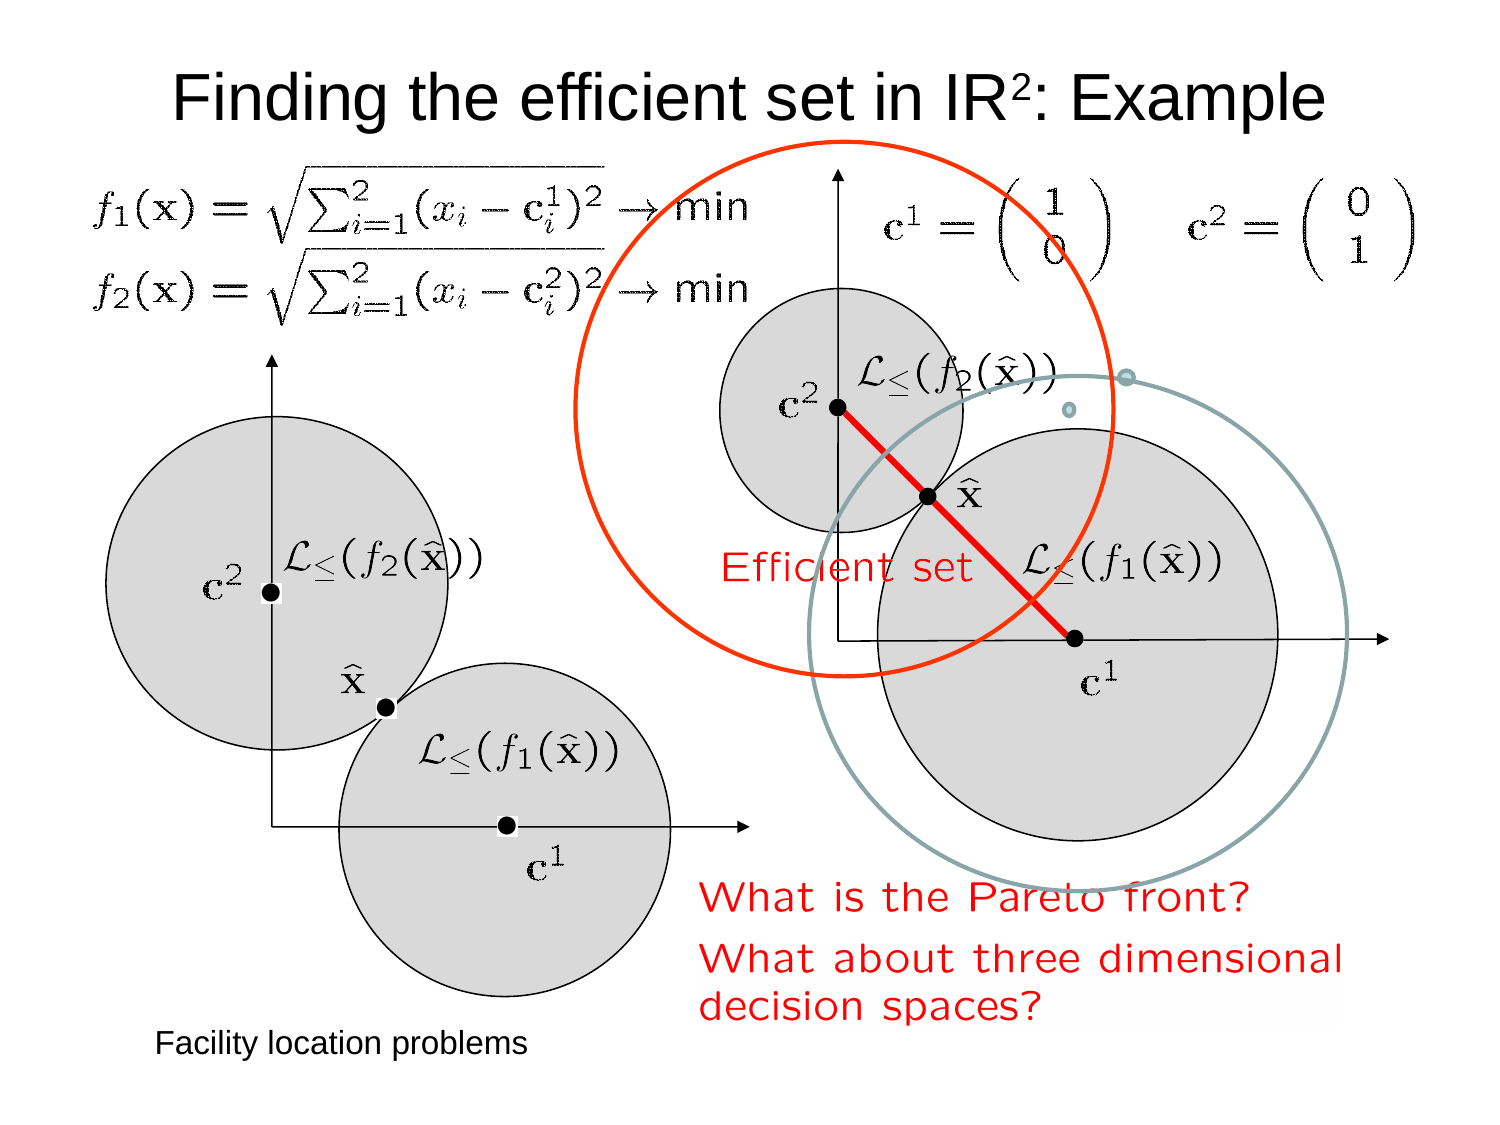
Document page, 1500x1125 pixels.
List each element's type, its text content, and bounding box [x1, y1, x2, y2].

picture [92, 163, 748, 326]
picture [1081, 657, 1120, 696]
text_box [573, 139, 1116, 679]
picture [338, 662, 367, 694]
picture [527, 842, 566, 881]
picture [828, 397, 849, 419]
text_box [810, 376, 1350, 879]
text_box [272, 416, 441, 581]
text_box [338, 827, 671, 997]
picture [203, 561, 242, 600]
picture [697, 881, 1250, 912]
text_box [1350, 632, 1390, 646]
title Finding the efficient set in IR2: Example [0, 0, 1500, 188]
picture [855, 351, 1057, 398]
picture [416, 729, 618, 775]
text_box [523, 820, 750, 834]
text_box [265, 354, 279, 581]
text_box [1117, 368, 1136, 379]
picture [884, 175, 1112, 283]
text_box [339, 663, 671, 826]
picture [261, 583, 282, 604]
picture [722, 551, 974, 582]
picture [497, 816, 519, 837]
text_box [105, 416, 271, 750]
text_box [272, 590, 448, 750]
picture [1019, 539, 1221, 586]
picture [1187, 175, 1415, 283]
text_box Facility location problems [139, 1013, 545, 1069]
picture [955, 476, 984, 508]
picture [918, 487, 940, 508]
picture [1064, 629, 1086, 650]
text_box [1061, 401, 1077, 419]
picture [697, 942, 1340, 1027]
picture [779, 379, 818, 418]
picture [281, 536, 482, 582]
picture [376, 697, 398, 719]
